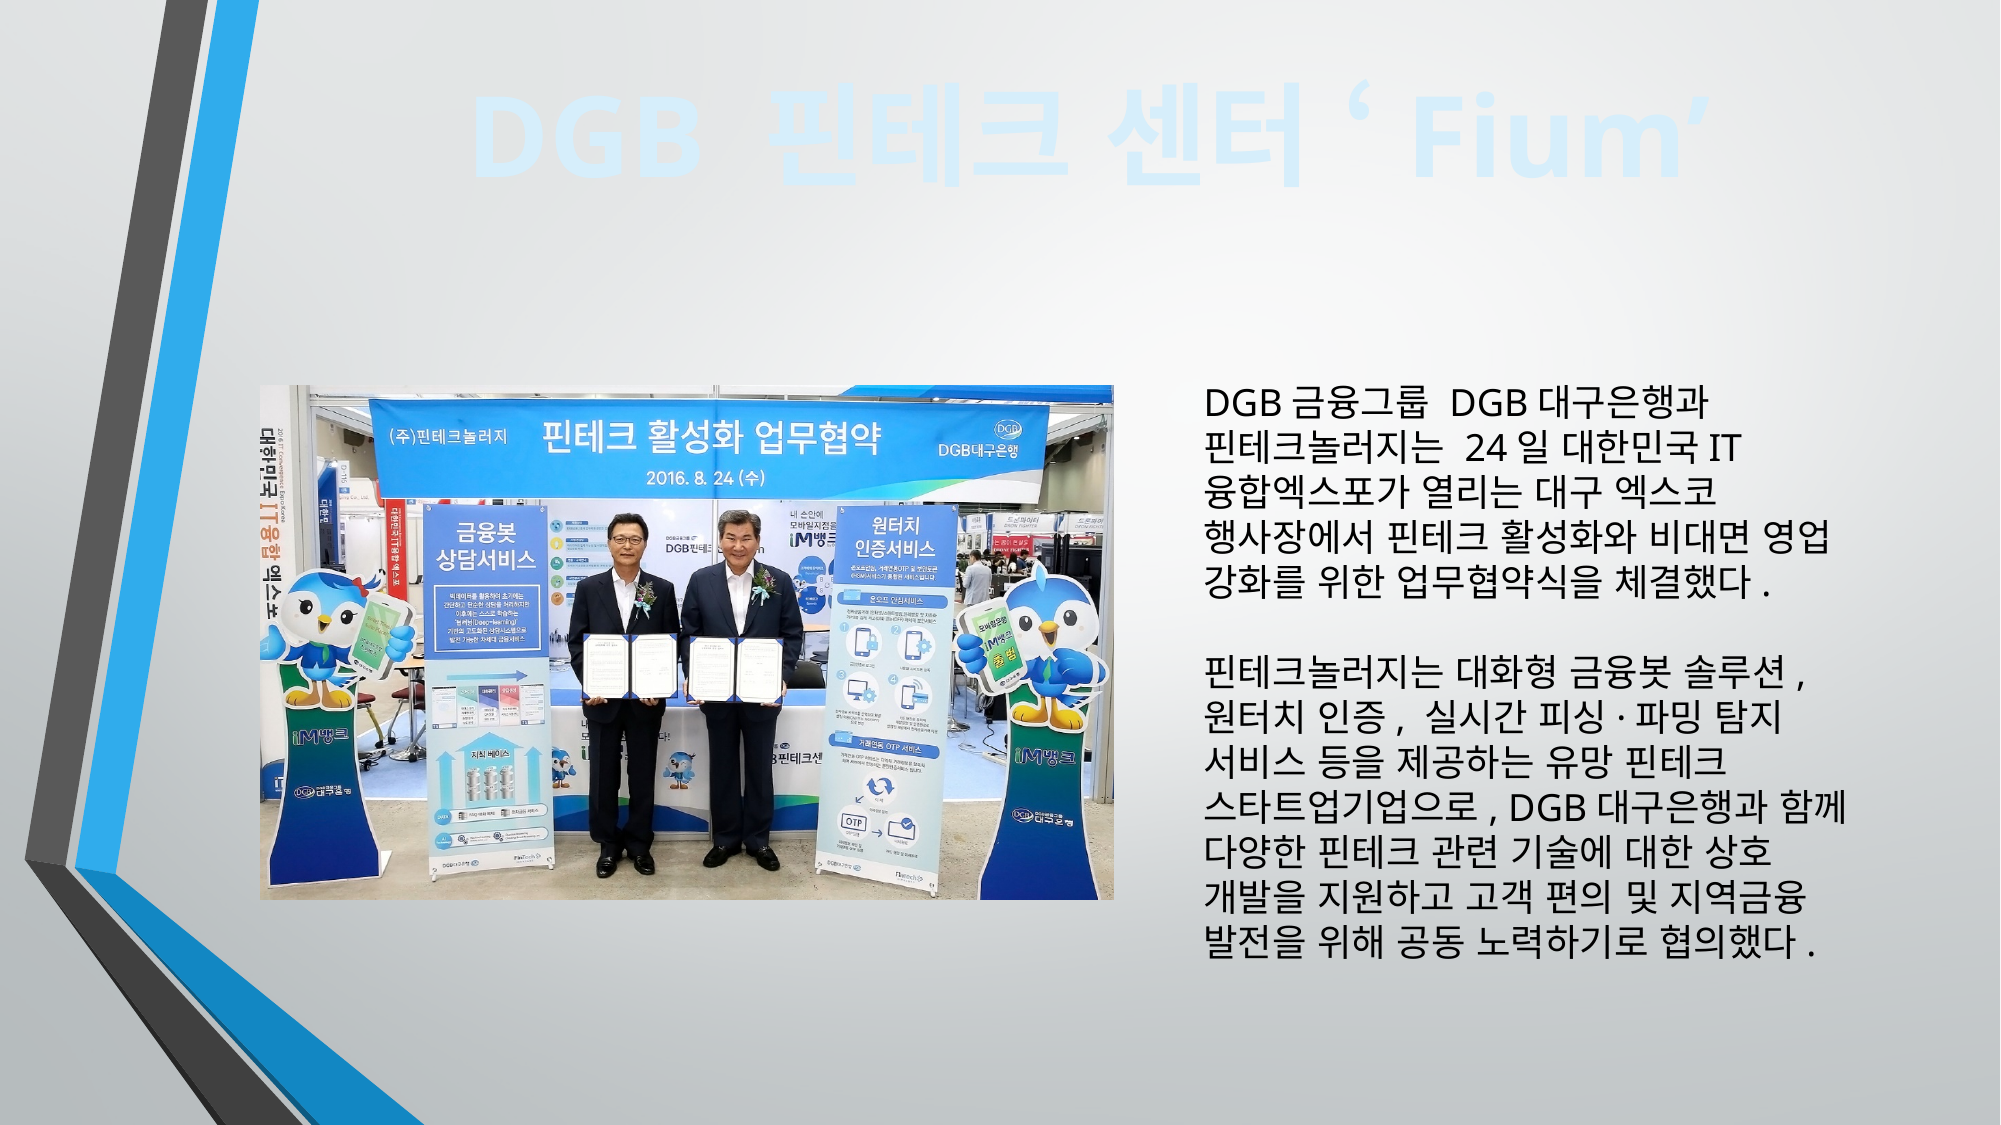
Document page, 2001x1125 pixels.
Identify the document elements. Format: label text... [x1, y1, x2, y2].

text_box DGB금융그룹 DGB대구은행과 핀테크놀러지는 24일 대한민국IT융합엑스포가 열리는 대구 엑스코 행사장에서 핀테크 활성화와 비대면 영업 강화를 위한 업무협약식을 체결했다. 핀테크놀러지는 대화형 금융봇 솔루션, 원터치 인증, 실시간 피싱·파밍 탐지 서비스 등을 제공하는 유망 핀테크 스타트업기업으로, DGB대구은행과 함께 다양한 핀테크 관련 기술에 대한 상호 개발을 지원하고 고객 편의 및 지역금융 발전을 위해 공동 노력하기로 협의했다. [1188, 371, 1891, 1016]
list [260, 385, 1114, 900]
text_box DGB 핀테크 센터 ‘Fium’ [450, 57, 1727, 208]
